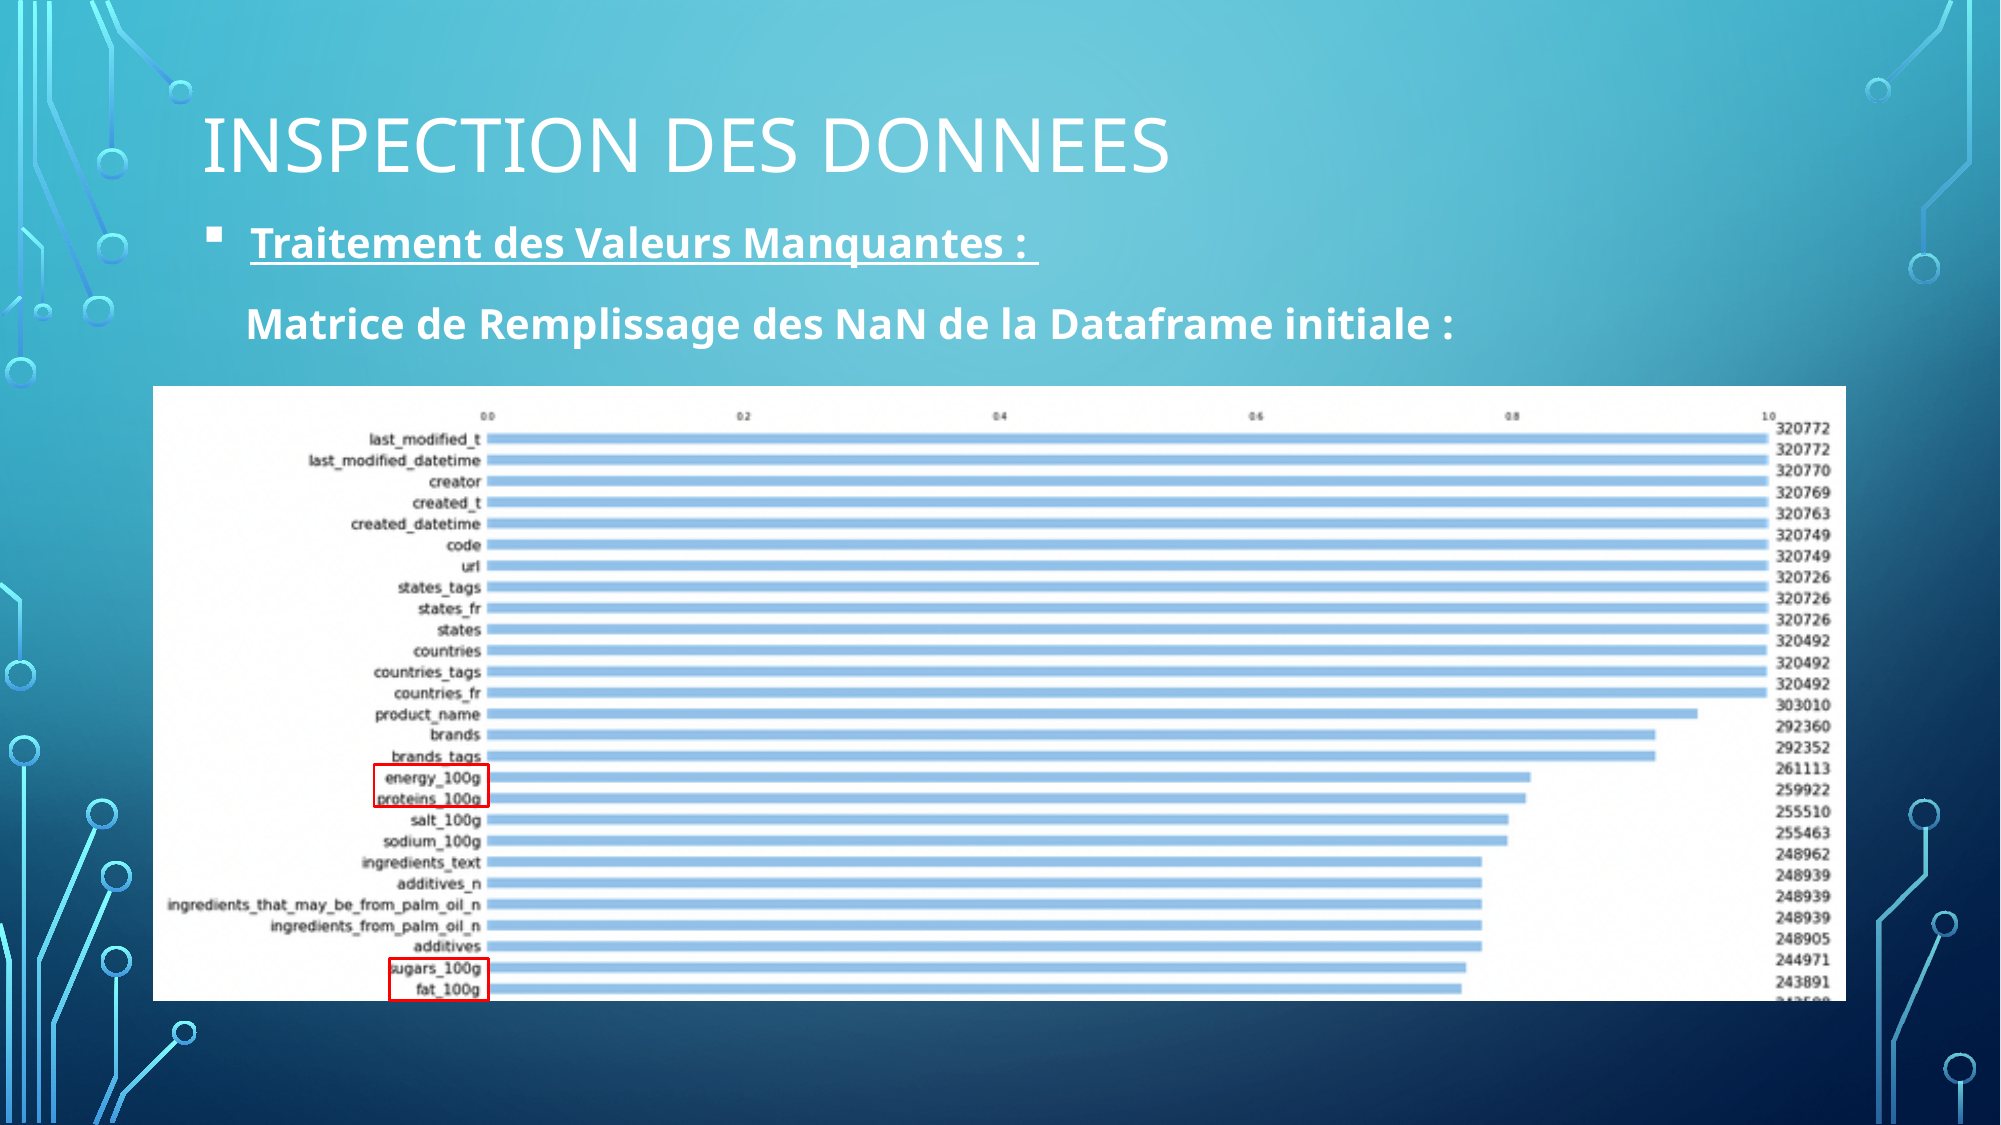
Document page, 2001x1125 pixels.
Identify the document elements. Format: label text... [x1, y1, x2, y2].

picture [153, 386, 1847, 1001]
list Traitement des Valeurs Manquantes : Matrice de Remplissage des NaN de la Dataframe initiale : [187, 199, 1813, 386]
title INSPECTION DES DONNEES [187, 26, 1813, 199]
